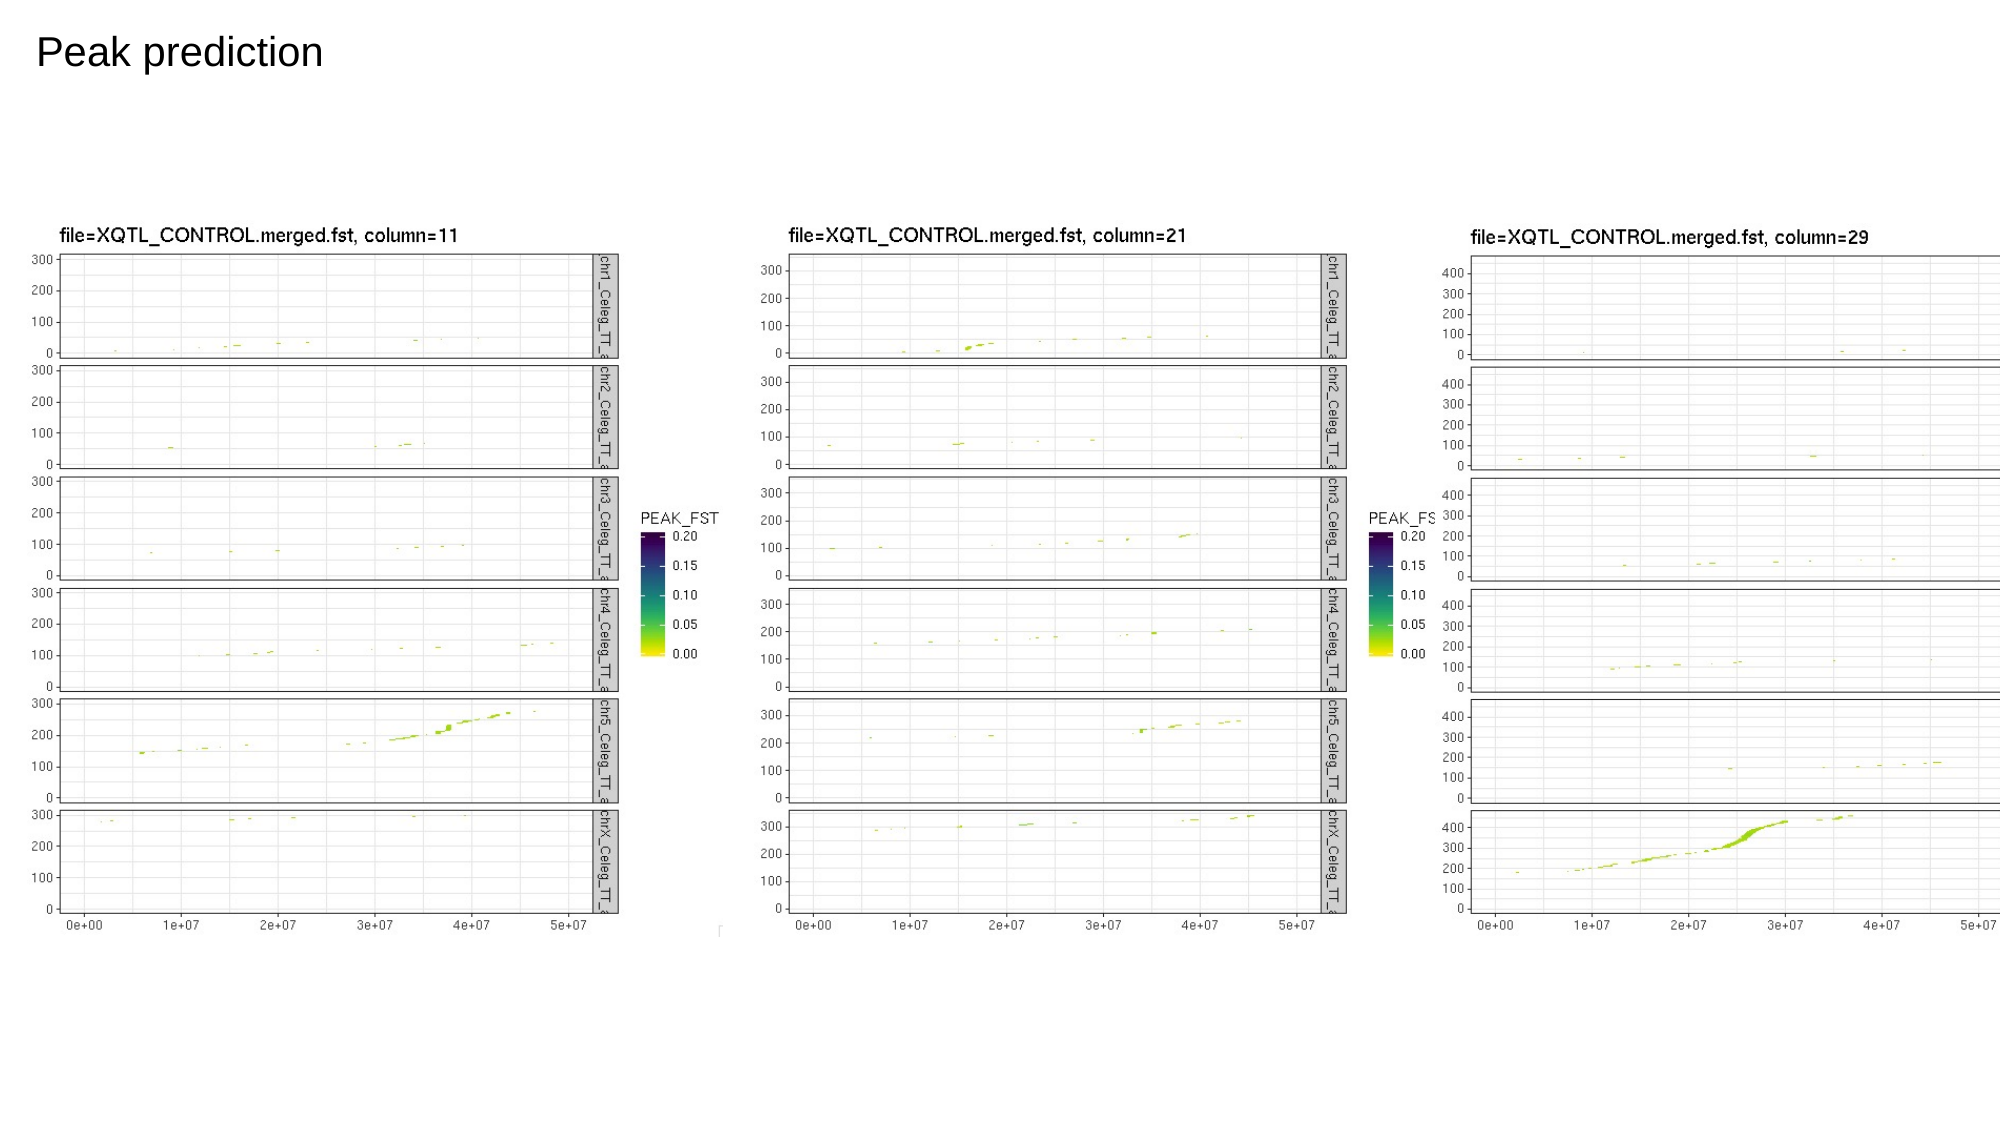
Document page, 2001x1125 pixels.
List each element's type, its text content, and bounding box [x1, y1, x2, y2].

text_box Peak prediction [21, 17, 339, 82]
picture [27, 220, 723, 938]
picture [753, 220, 2000, 938]
